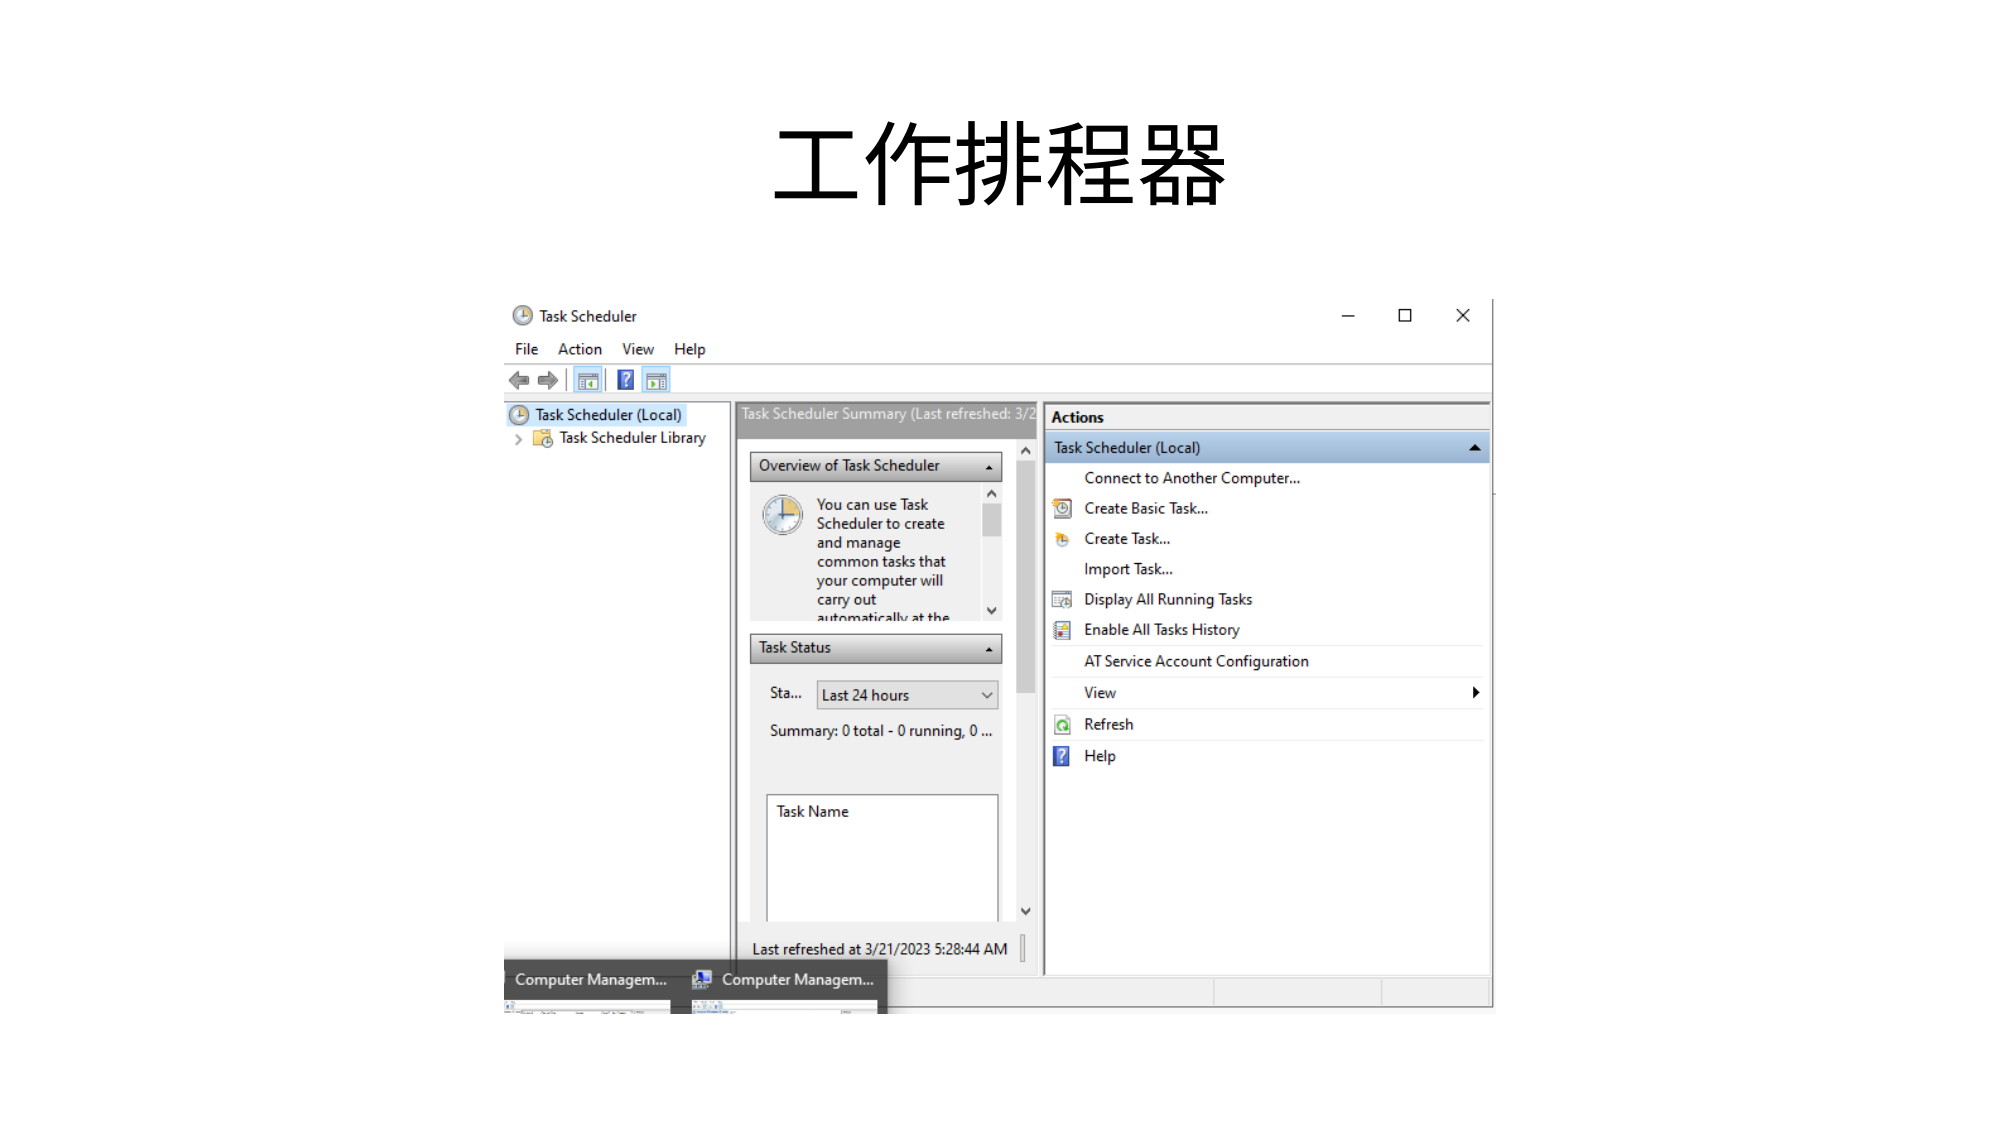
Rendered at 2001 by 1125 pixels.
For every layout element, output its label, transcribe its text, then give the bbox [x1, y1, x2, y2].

title 工作排程器 [137, 59, 1863, 278]
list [504, 299, 1496, 1014]
